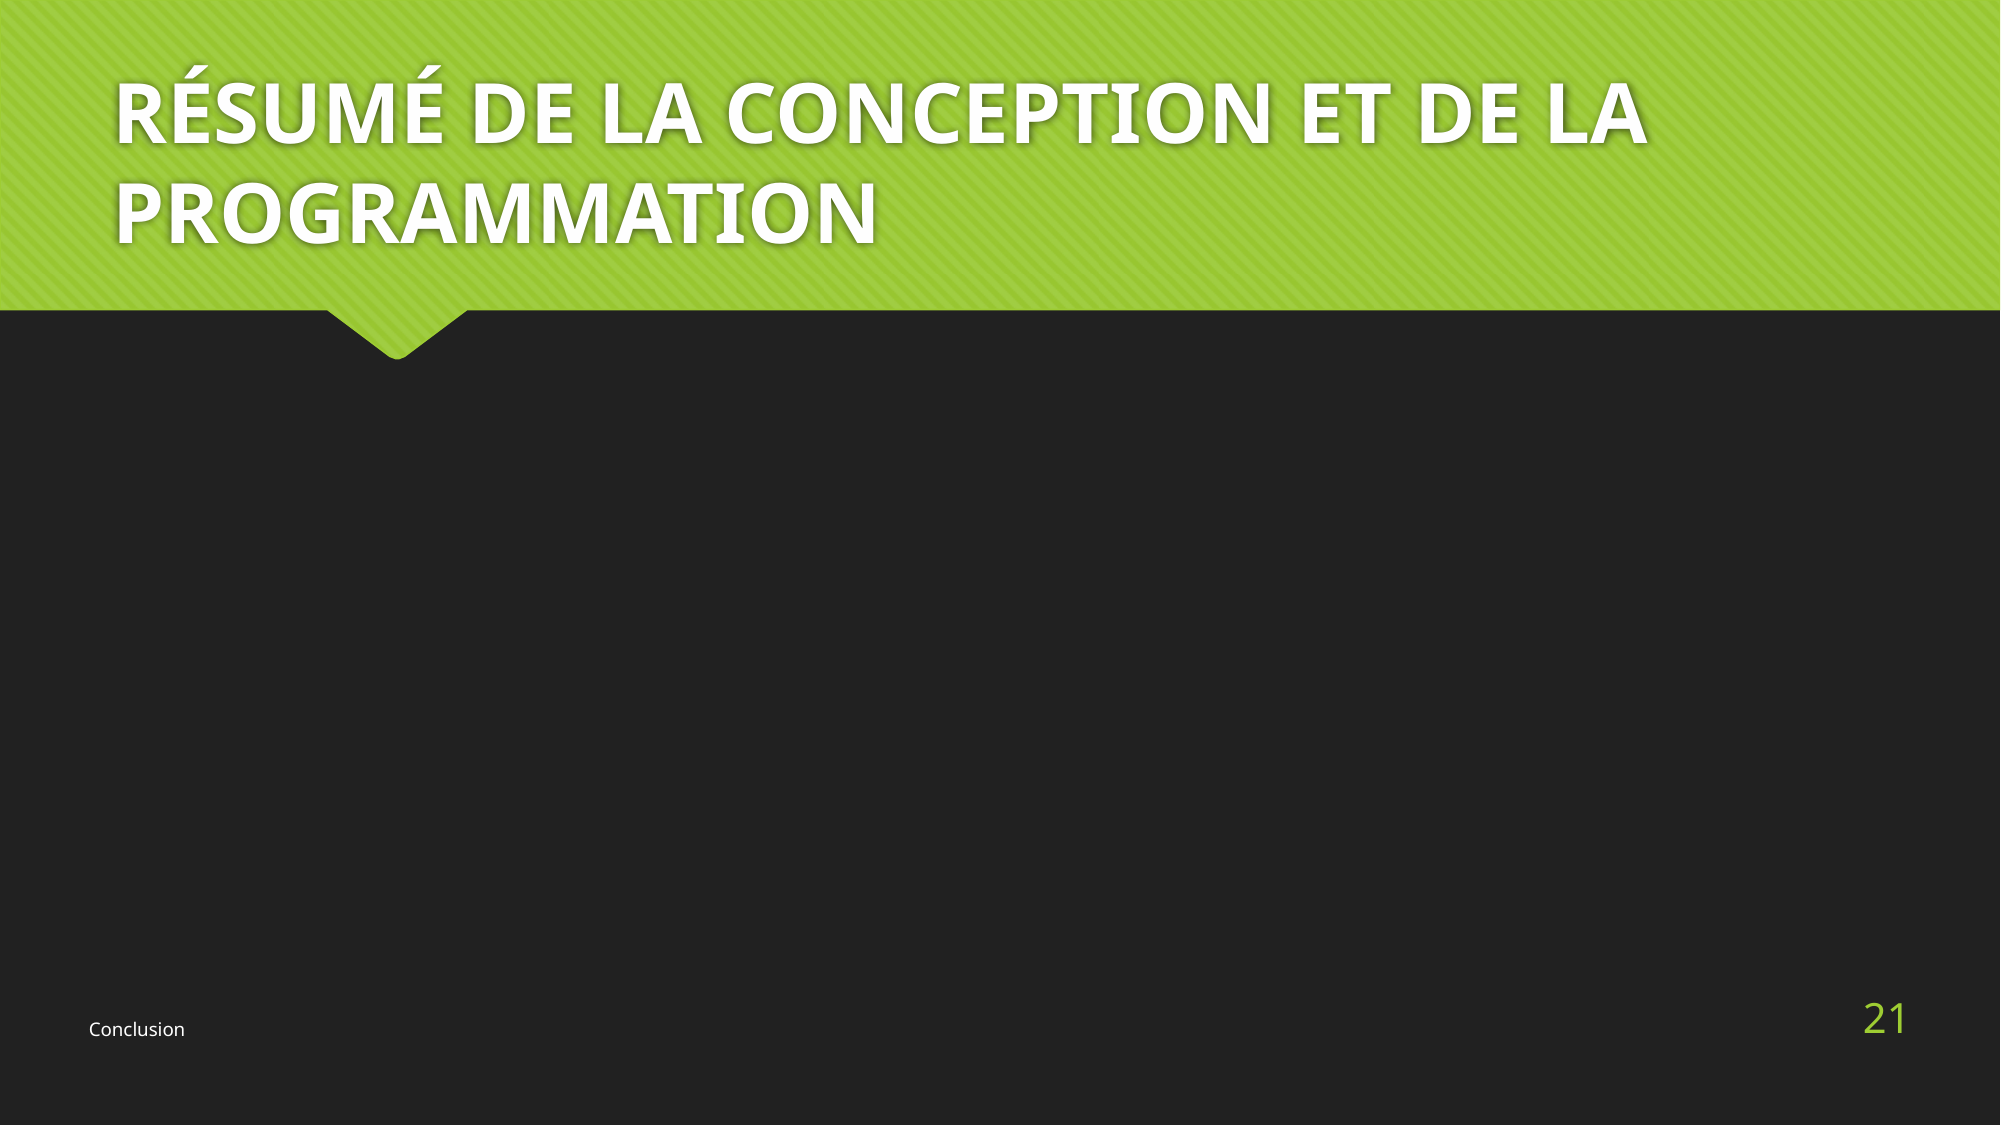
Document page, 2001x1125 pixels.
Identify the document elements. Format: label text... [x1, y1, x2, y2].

slide_number 21 [1751, 970, 1926, 1051]
footer Conclusion [74, 991, 1493, 1051]
title RÉSUMÉ DE LA CONCEPTION ET DE LA PROGRAMMATION [97, 28, 1819, 268]
